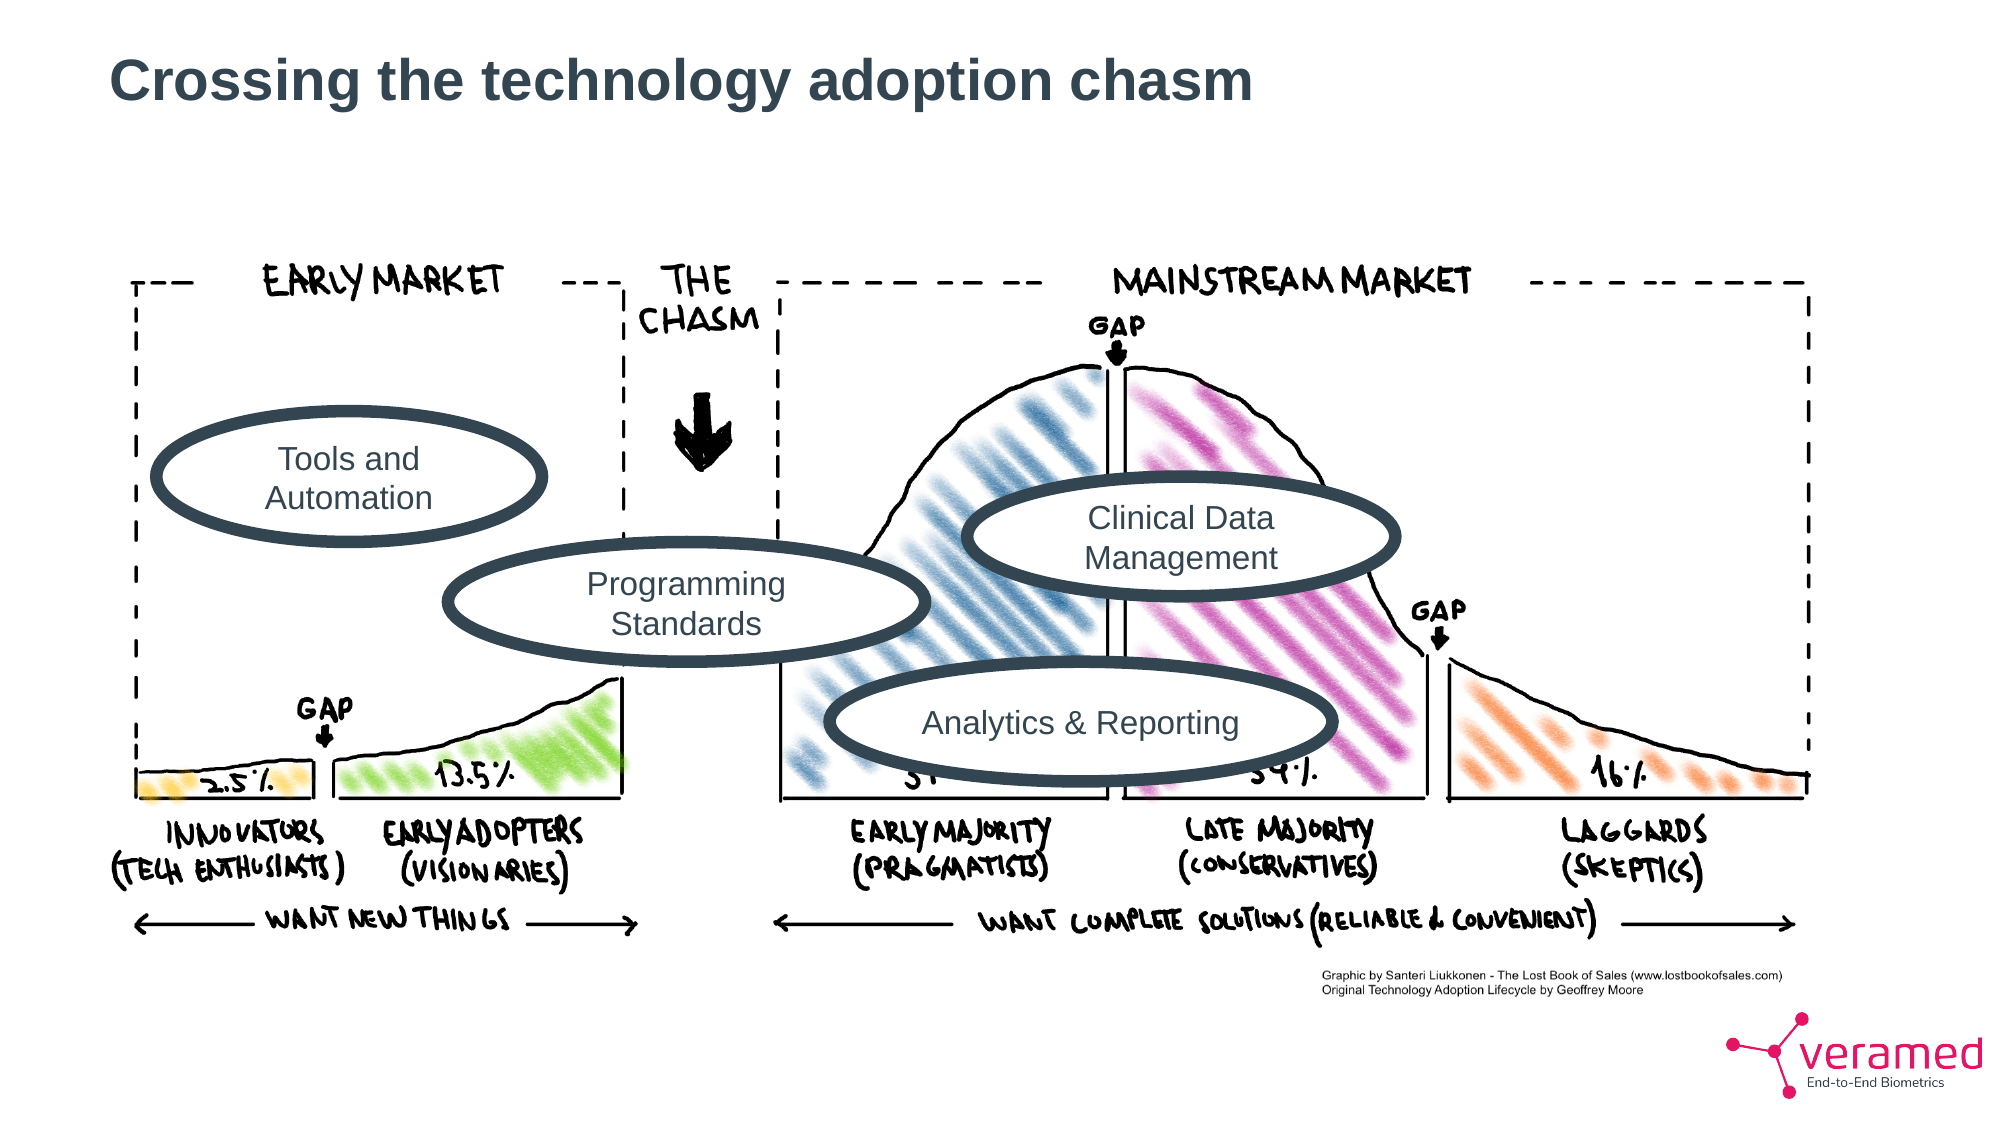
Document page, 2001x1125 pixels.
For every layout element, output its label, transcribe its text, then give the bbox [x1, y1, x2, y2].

picture [72, 247, 1873, 1008]
picture [1726, 1012, 1982, 1099]
title Crossing the technology adoption chasm [94, 8, 1864, 155]
